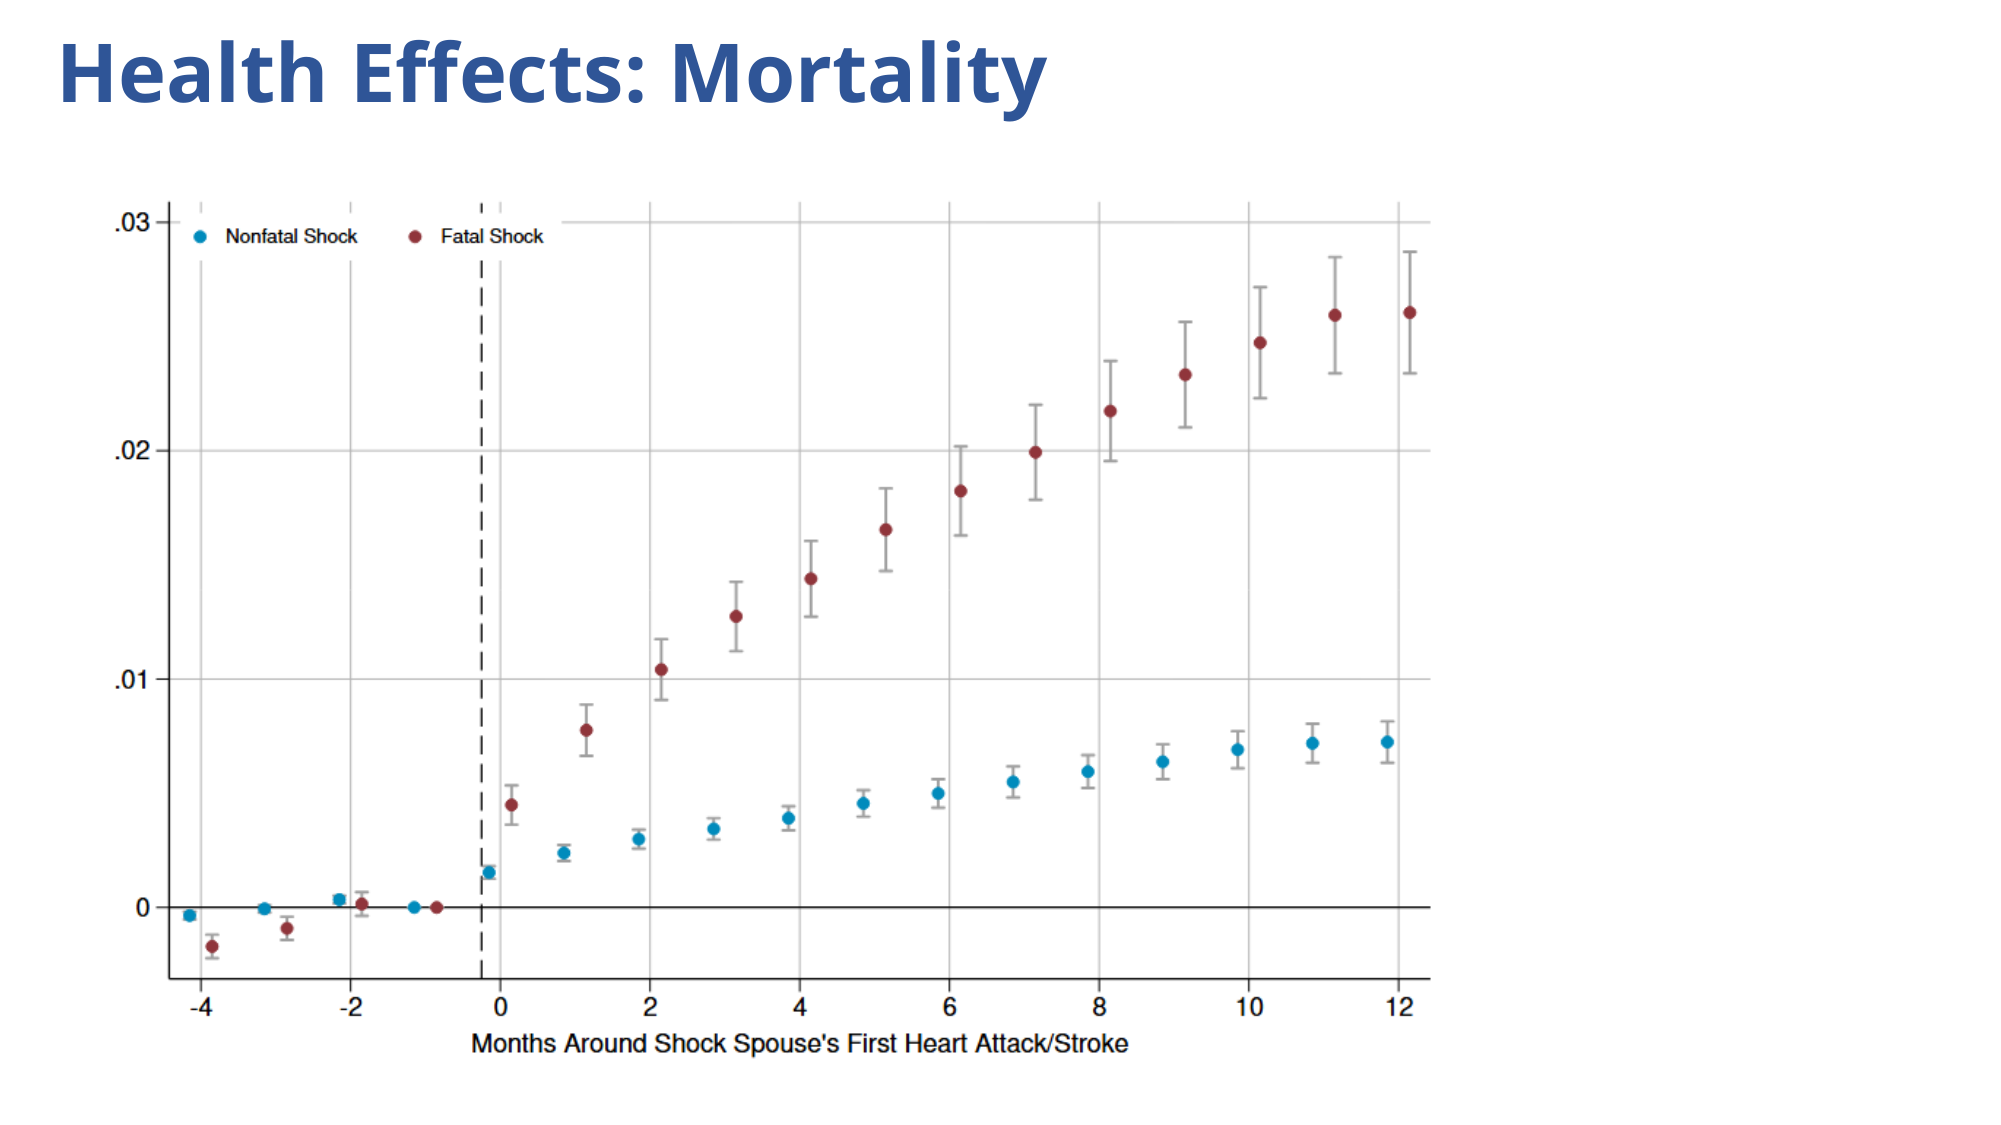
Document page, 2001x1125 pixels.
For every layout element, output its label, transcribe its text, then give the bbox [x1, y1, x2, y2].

title Health Effects: Mortality [41, 0, 1980, 152]
picture [87, 176, 1460, 1098]
